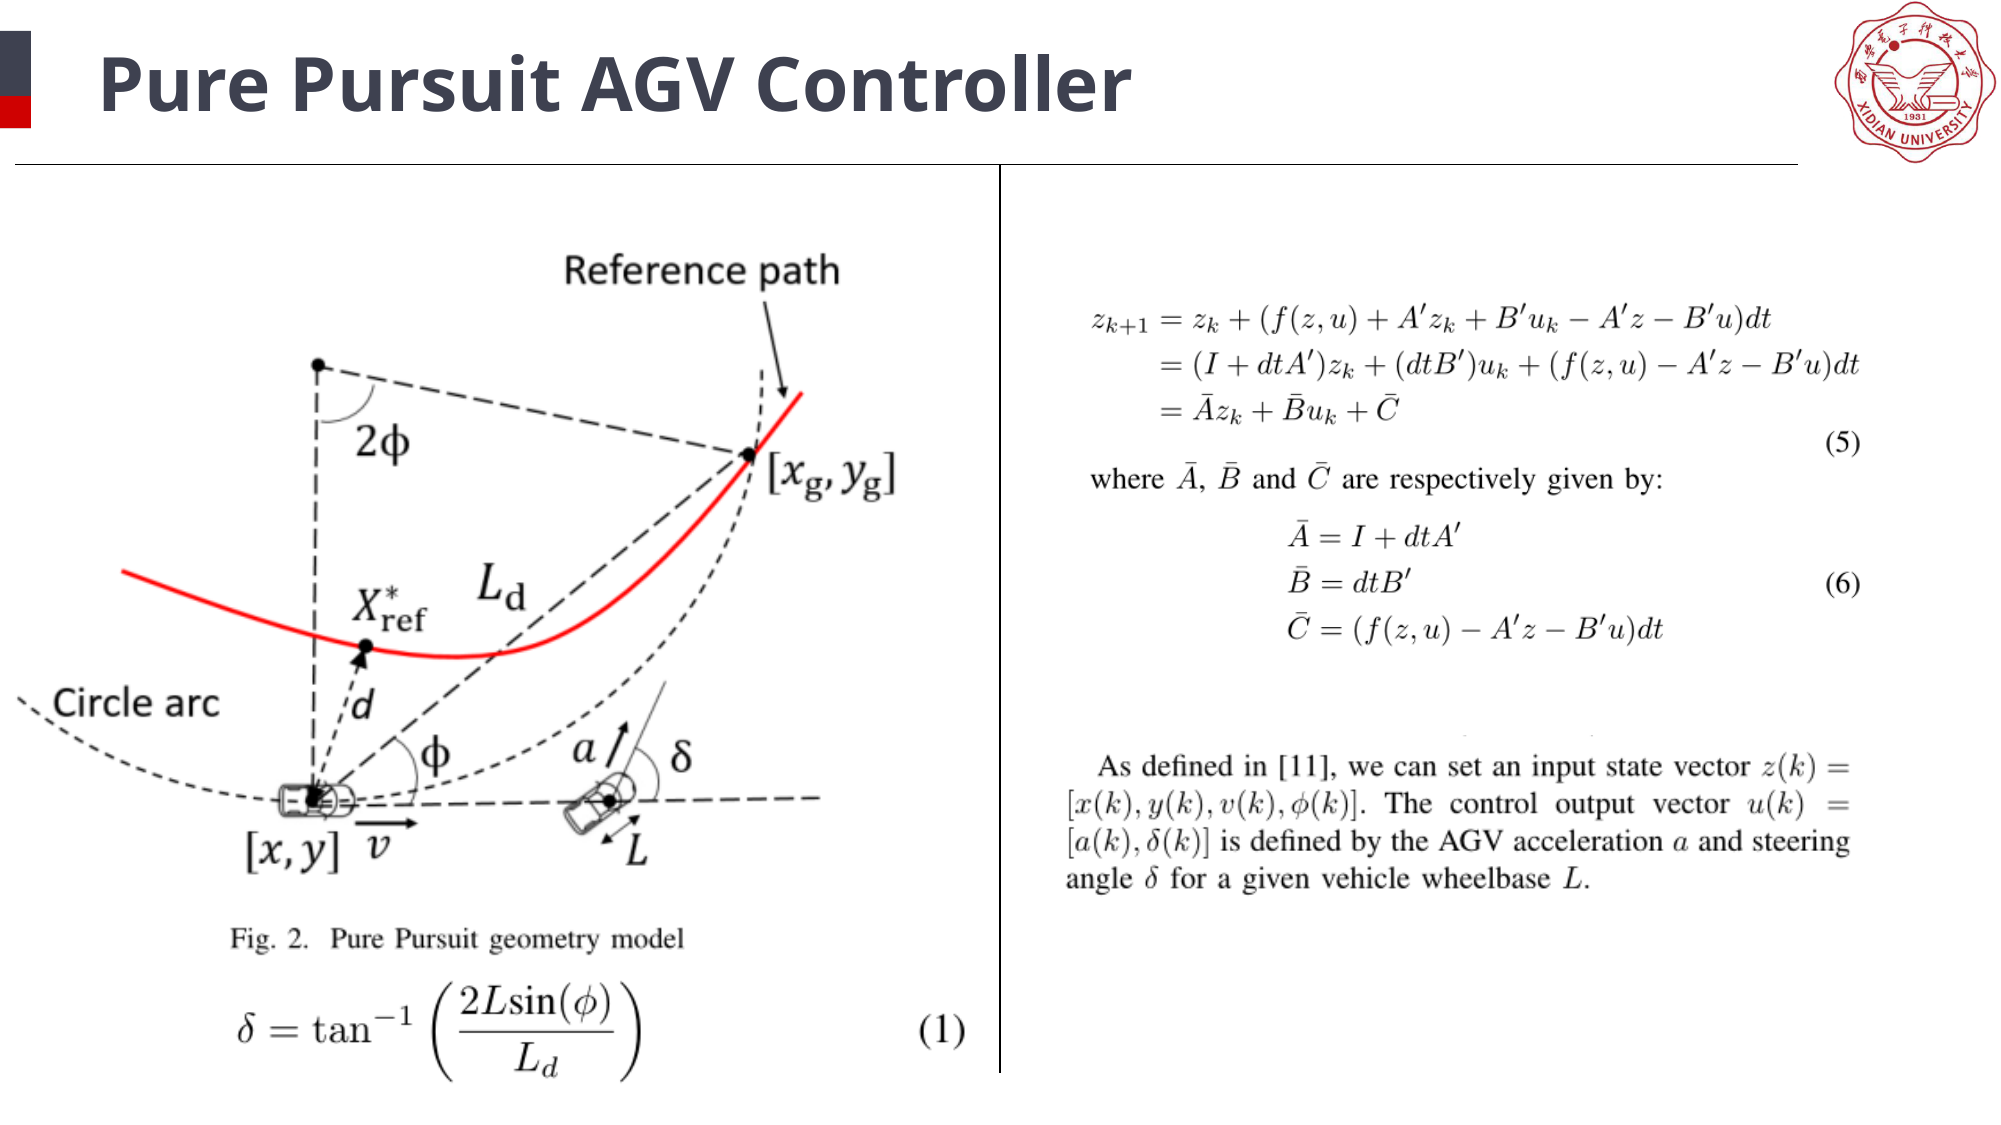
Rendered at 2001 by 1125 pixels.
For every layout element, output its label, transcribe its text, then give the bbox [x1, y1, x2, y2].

text_box Pure Pursuit AGV Controller [82, 29, 1149, 134]
picture [1078, 289, 1869, 671]
picture [1832, 0, 1998, 165]
picture [0, 200, 1021, 1101]
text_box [0, 30, 31, 129]
picture [1046, 735, 1915, 909]
